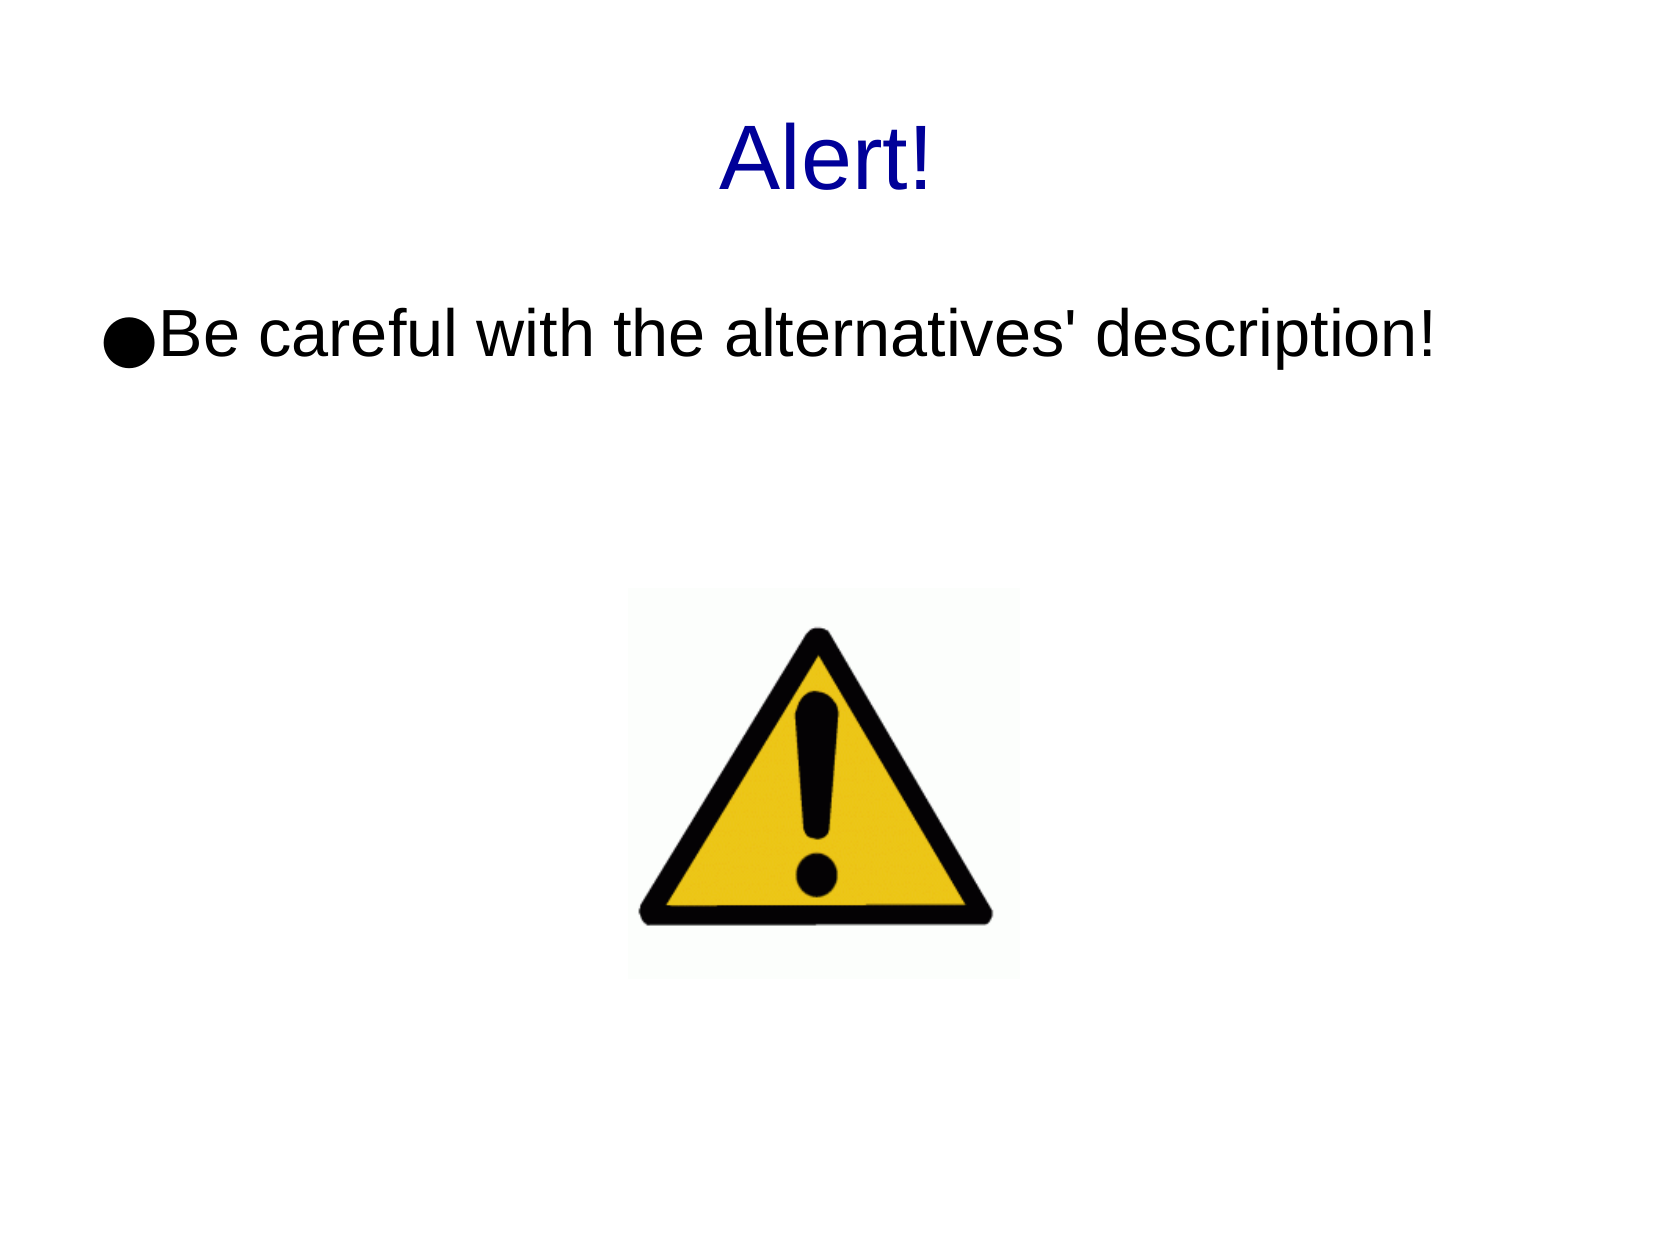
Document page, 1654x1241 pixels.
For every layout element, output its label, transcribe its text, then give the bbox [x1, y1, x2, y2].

text_box Be careful with the alternatives' description! [82, 290, 1571, 1010]
picture [628, 587, 1020, 979]
text_box Alert! [82, 49, 1571, 257]
